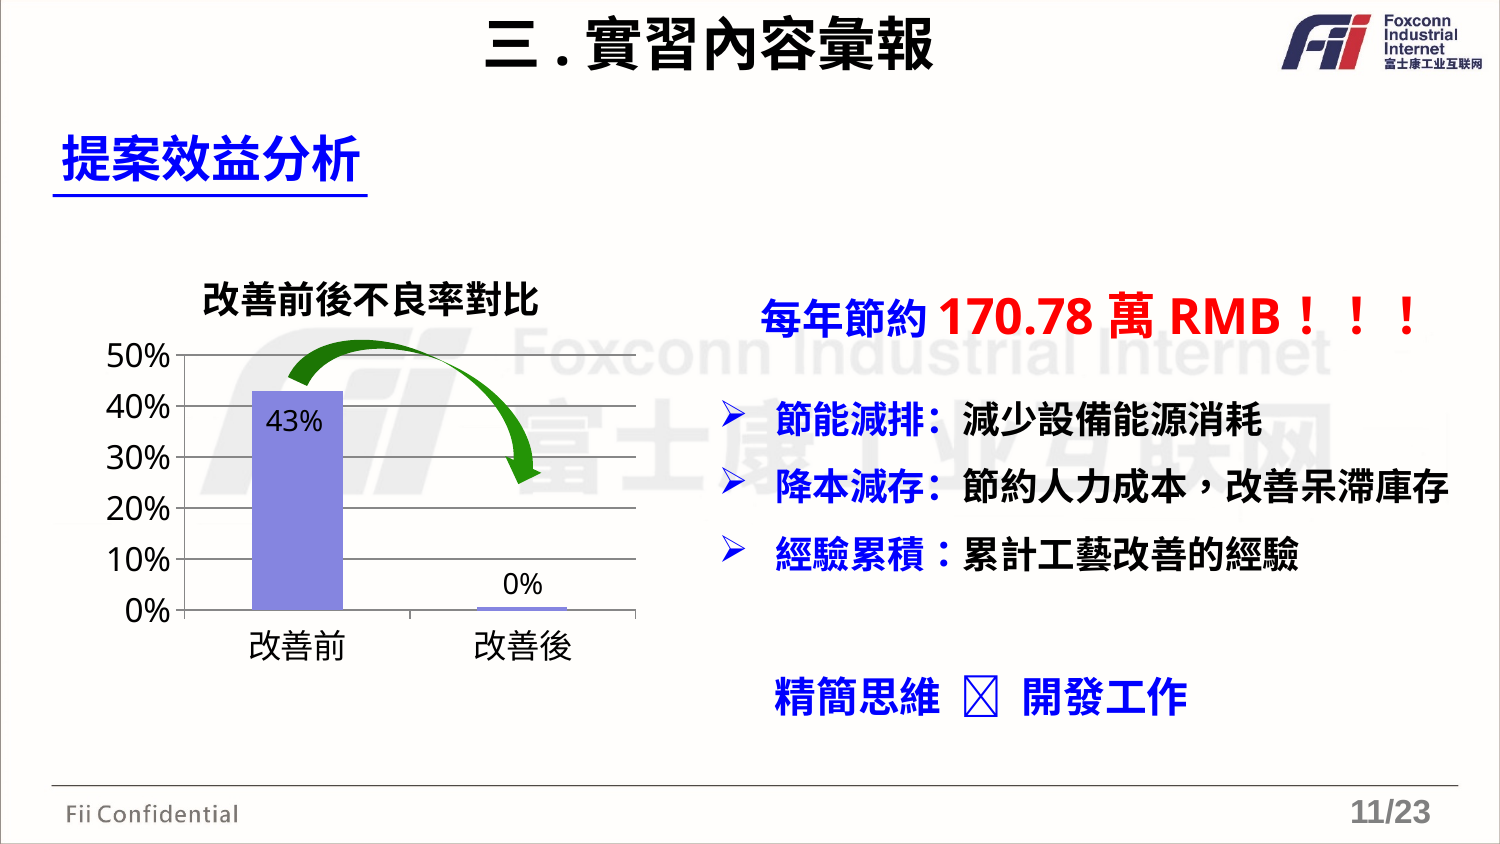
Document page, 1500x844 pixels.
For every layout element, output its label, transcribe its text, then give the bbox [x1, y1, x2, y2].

picture [0, 0, 1500, 844]
chart [70, 256, 659, 695]
text_box 精簡思維  開發工作 [759, 663, 1263, 729]
text_box 每年節約170.78萬RMB！！！ [746, 246, 1436, 352]
text_box 提案效益分析 [46, 119, 391, 195]
slide_number 11/23 [1108, 788, 1447, 834]
text_box 節能減排：減少設備能源消耗 降本減存：節約人力成本，改善呆滯庫存 經驗累積：累計工藝改善的經驗 [704, 365, 1479, 596]
text_box 三.實習內容彙報 [438, 0, 978, 85]
